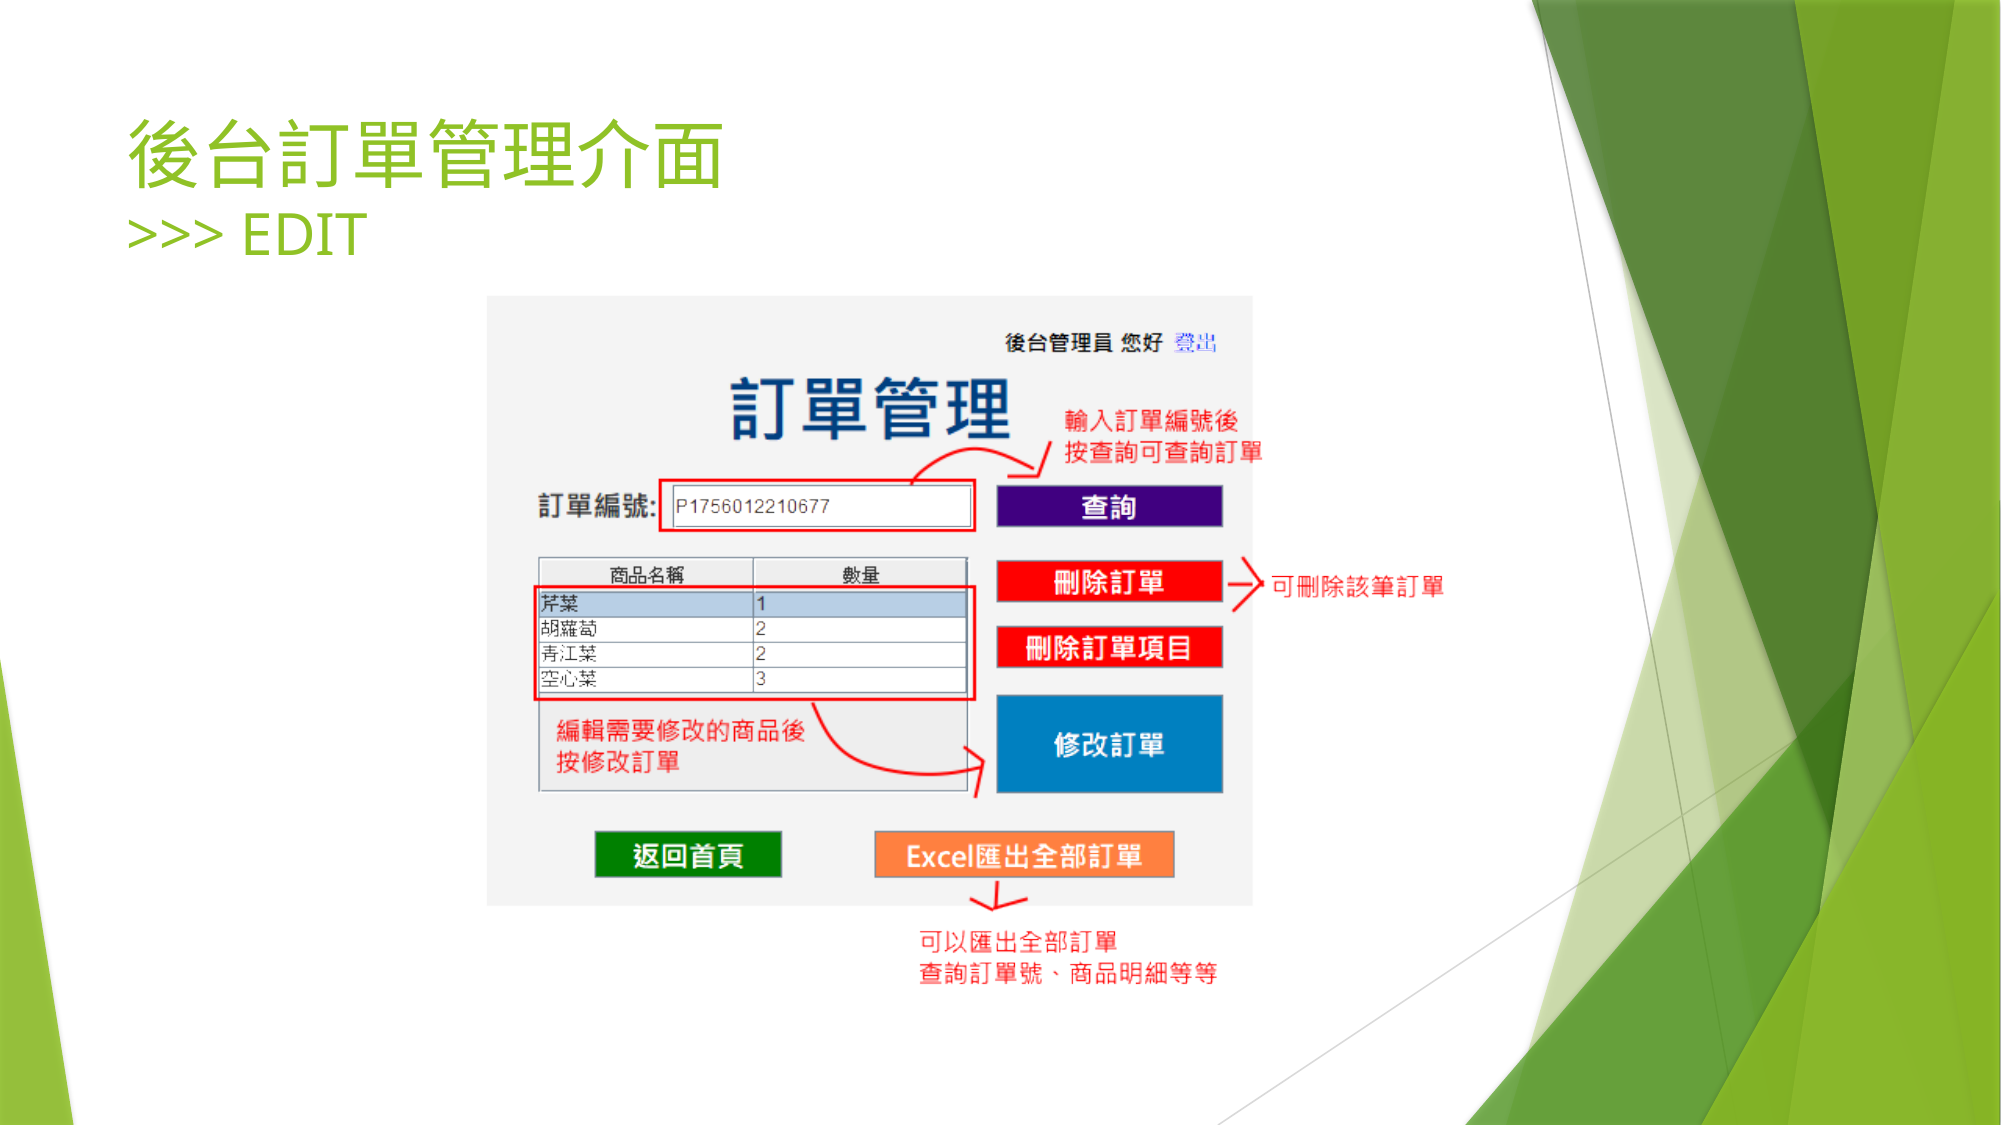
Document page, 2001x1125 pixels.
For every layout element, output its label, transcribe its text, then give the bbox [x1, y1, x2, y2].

picture [217, 264, 1469, 1069]
title 後台訂單管理介面 >>> EDIT [111, 99, 1522, 317]
